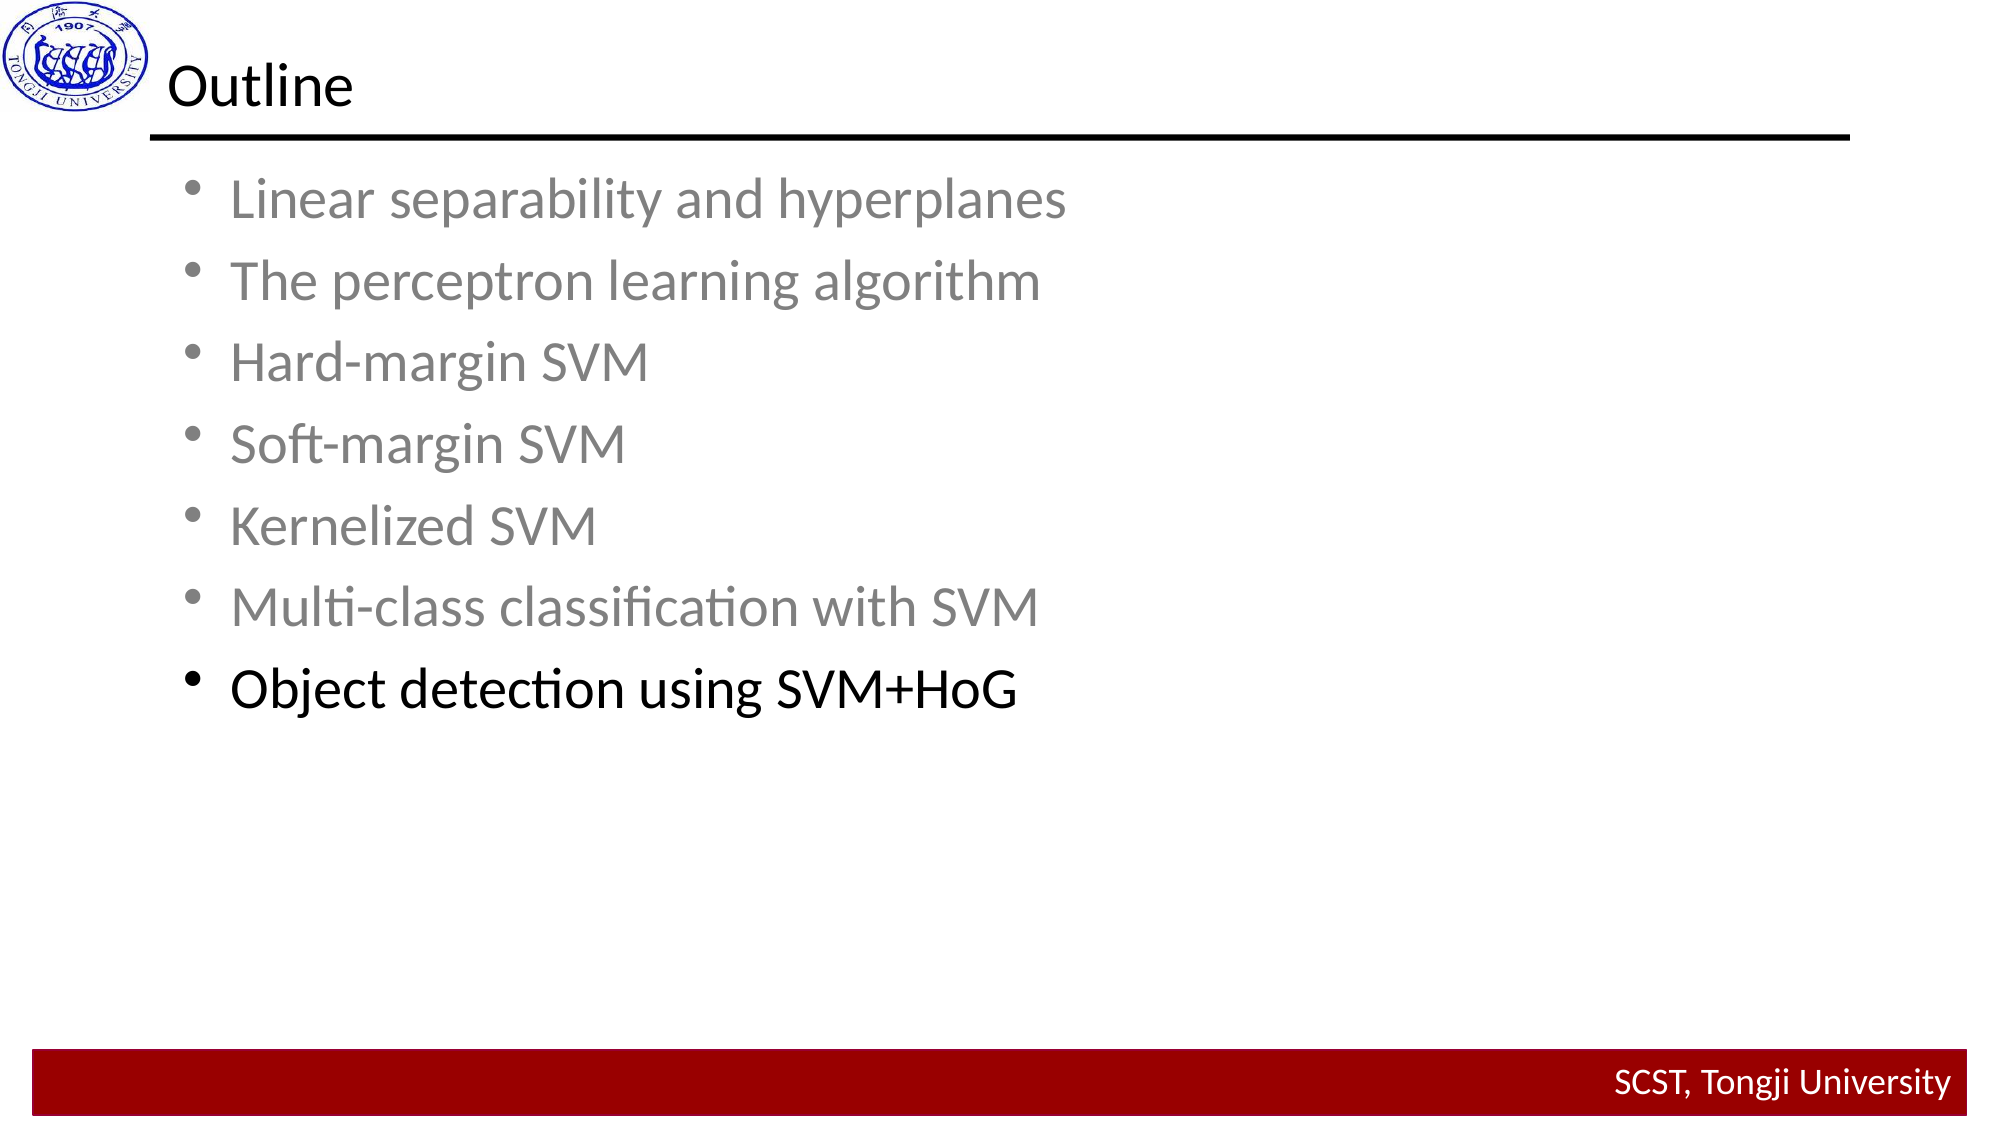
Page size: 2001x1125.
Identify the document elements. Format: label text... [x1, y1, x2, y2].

picture [0, 0, 150, 112]
title Outline [152, 12, 1491, 150]
text_box Linear separability and hyperplanes The perceptron learning algorithm Hard-margin SVM Soft-margin SVM Kernelized SVM Multi-class classification with SVM Object detection using SVM+HoG [93, 152, 1861, 803]
